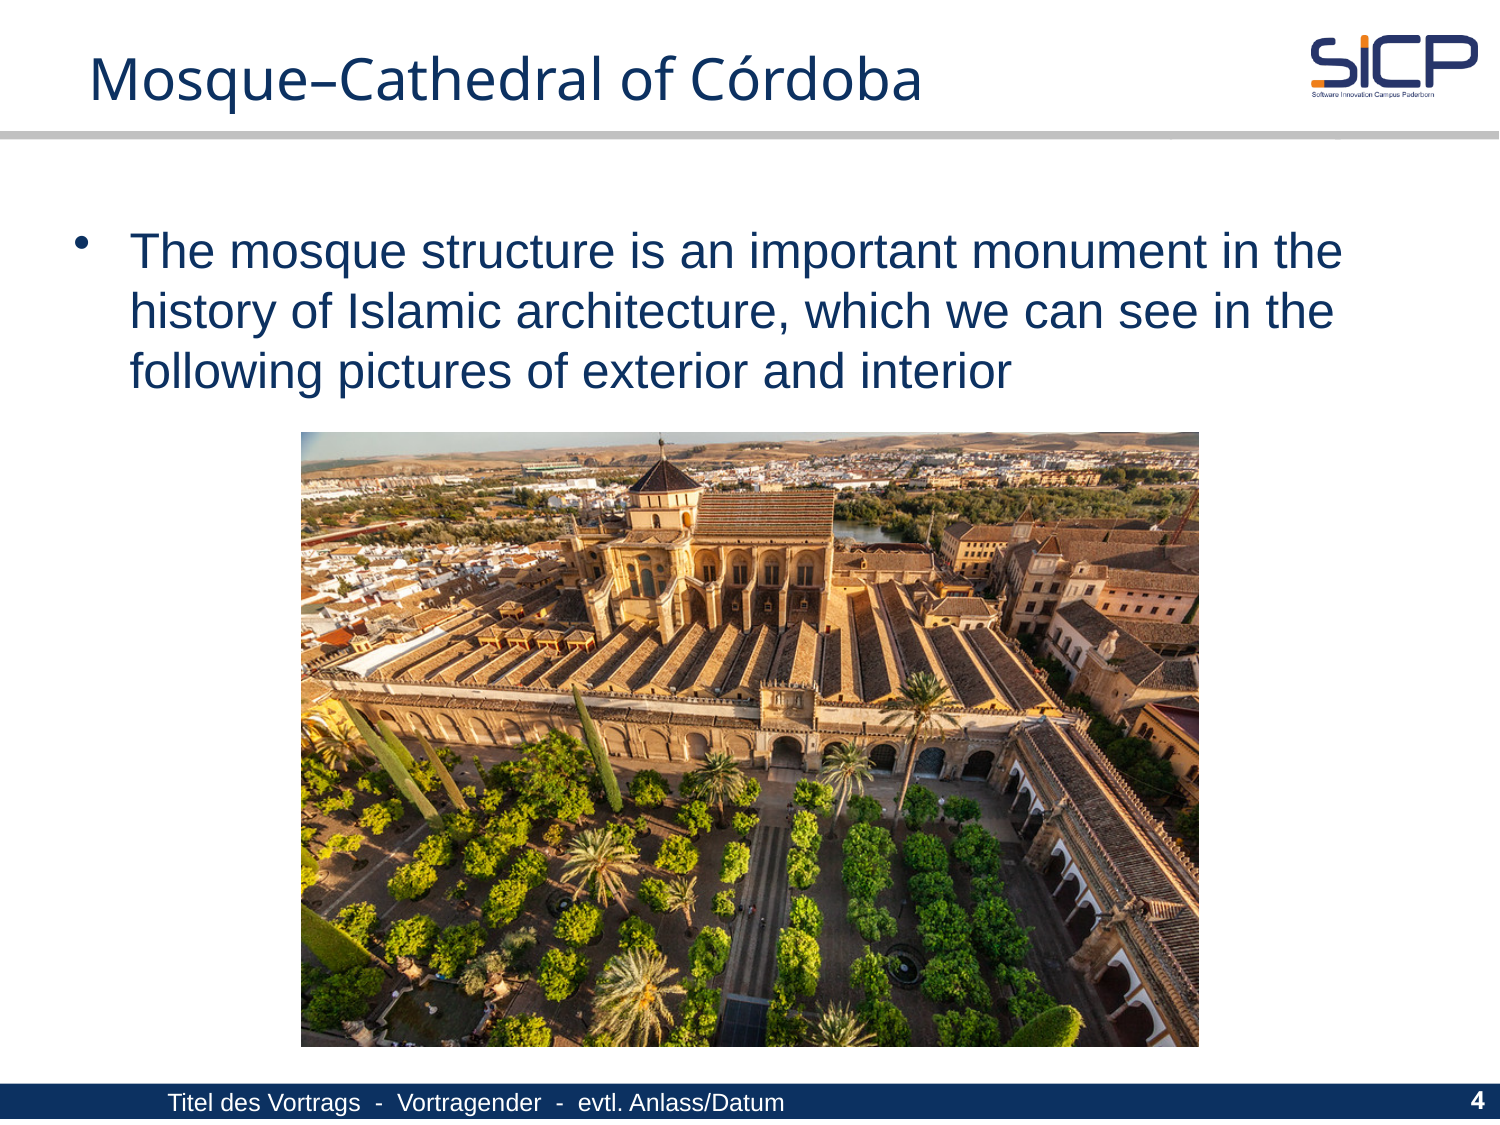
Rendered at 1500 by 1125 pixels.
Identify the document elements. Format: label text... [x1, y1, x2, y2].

list The mosque structure is an important monument in the history of Islamic architecture, which we can see in the following pictures of exterior and interior [58, 210, 1442, 1067]
title Mosque–Cathedral of Córdoba [58, 35, 1161, 118]
picture [301, 432, 1199, 1048]
picture [1311, 35, 1478, 98]
slide_number 4 [1394, 1083, 1500, 1120]
footer Titel des Vortrags - Vortragender - evtl. Anlass/Datum [152, 1083, 1278, 1120]
